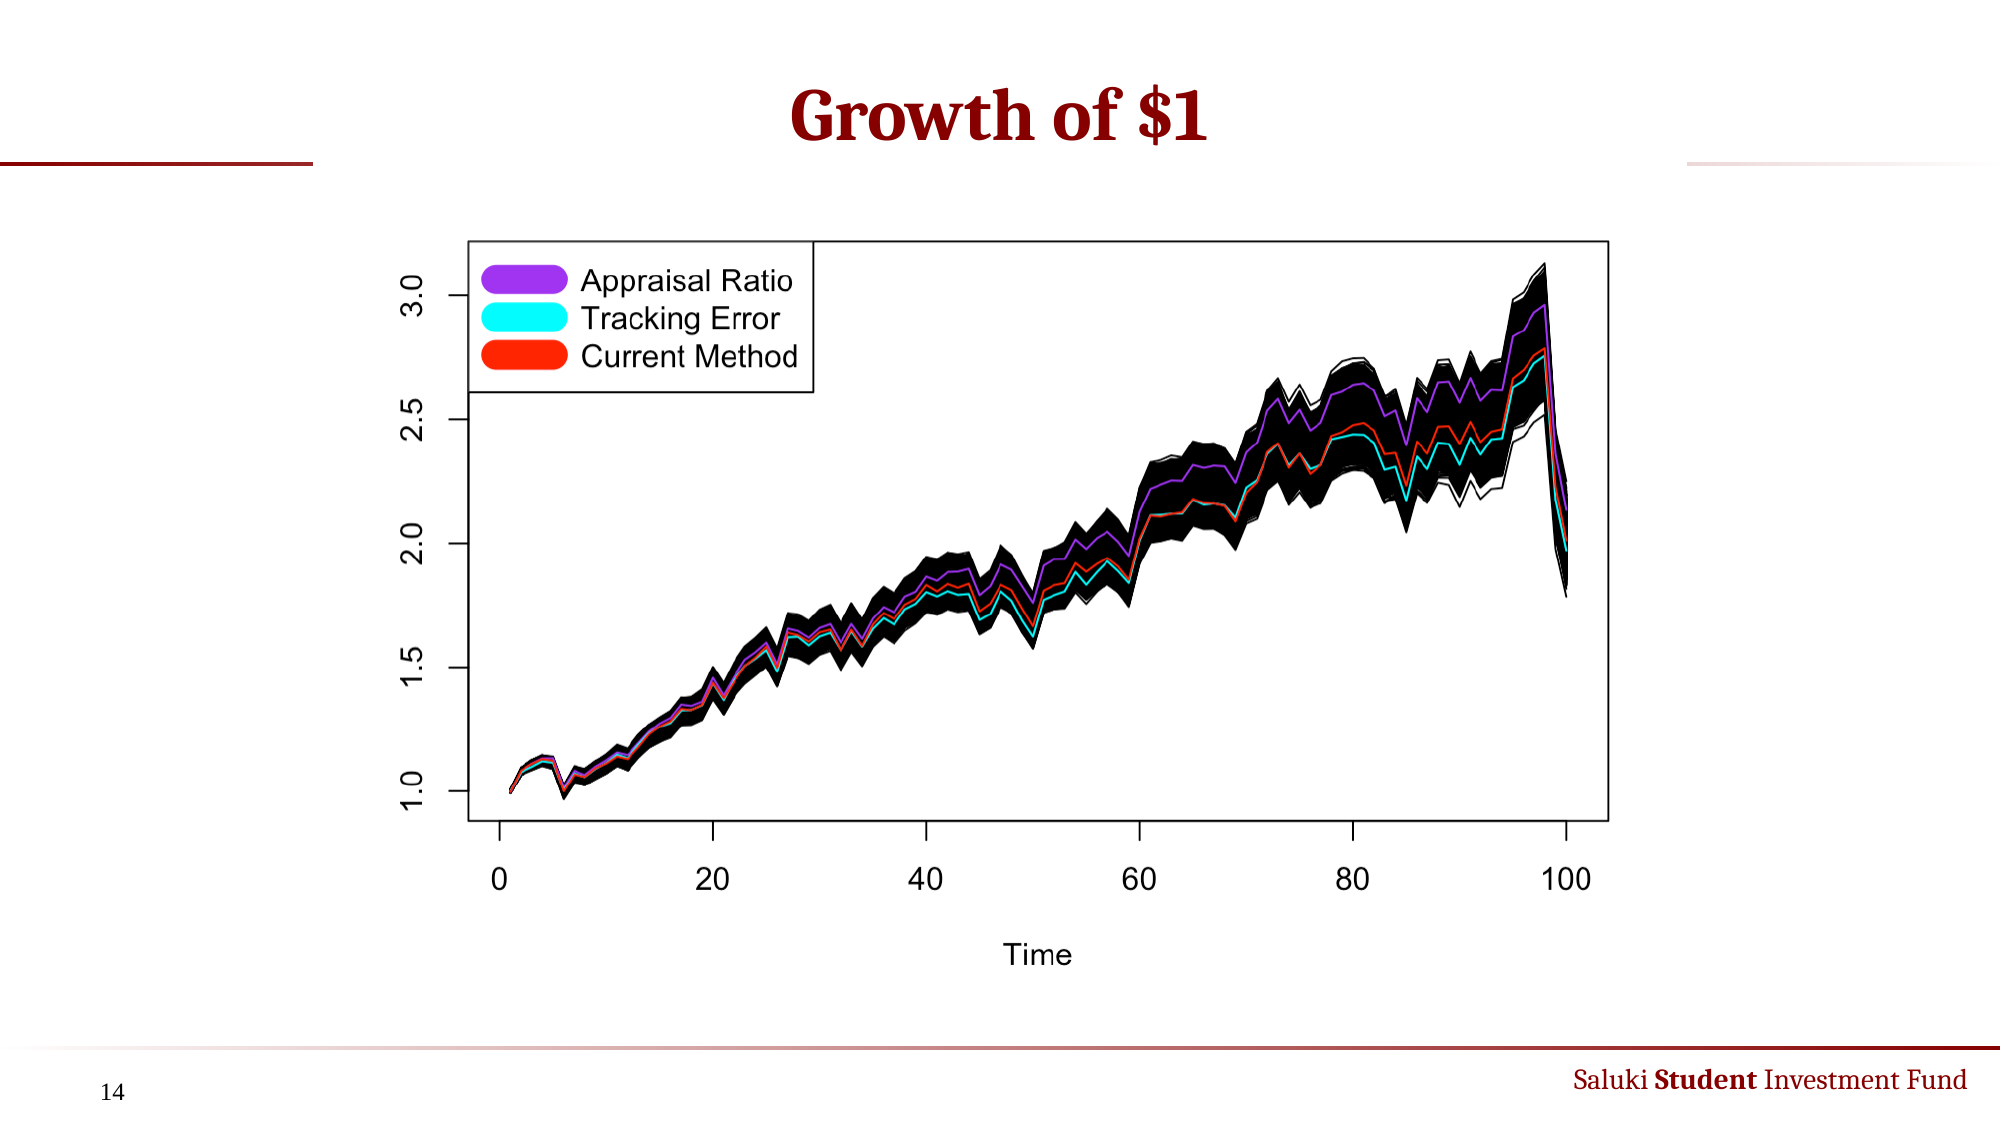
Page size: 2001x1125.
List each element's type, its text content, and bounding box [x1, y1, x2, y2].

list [312, 162, 1687, 1011]
title Growth of $1 [99, 24, 1900, 163]
